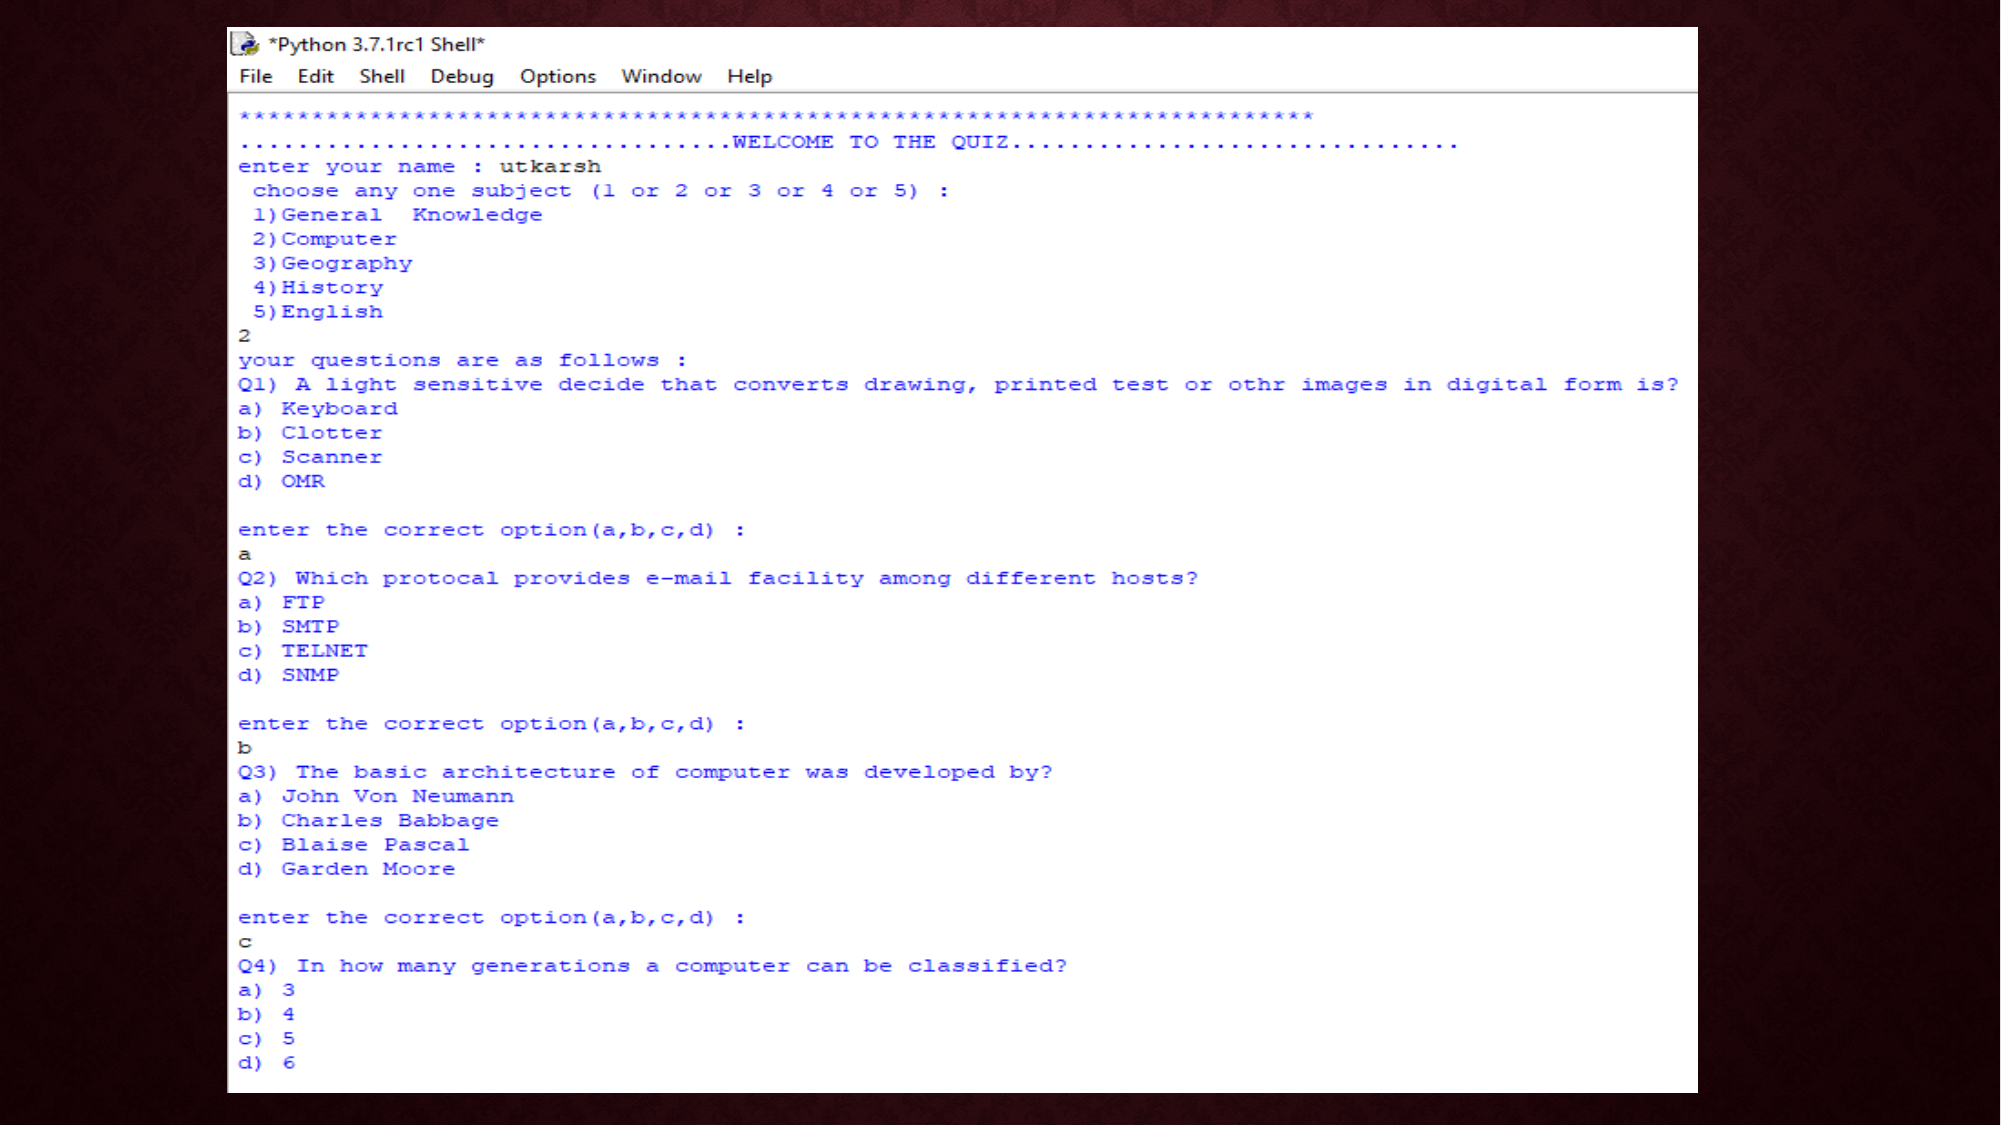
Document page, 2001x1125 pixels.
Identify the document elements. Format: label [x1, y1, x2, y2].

list [226, 27, 1698, 1094]
